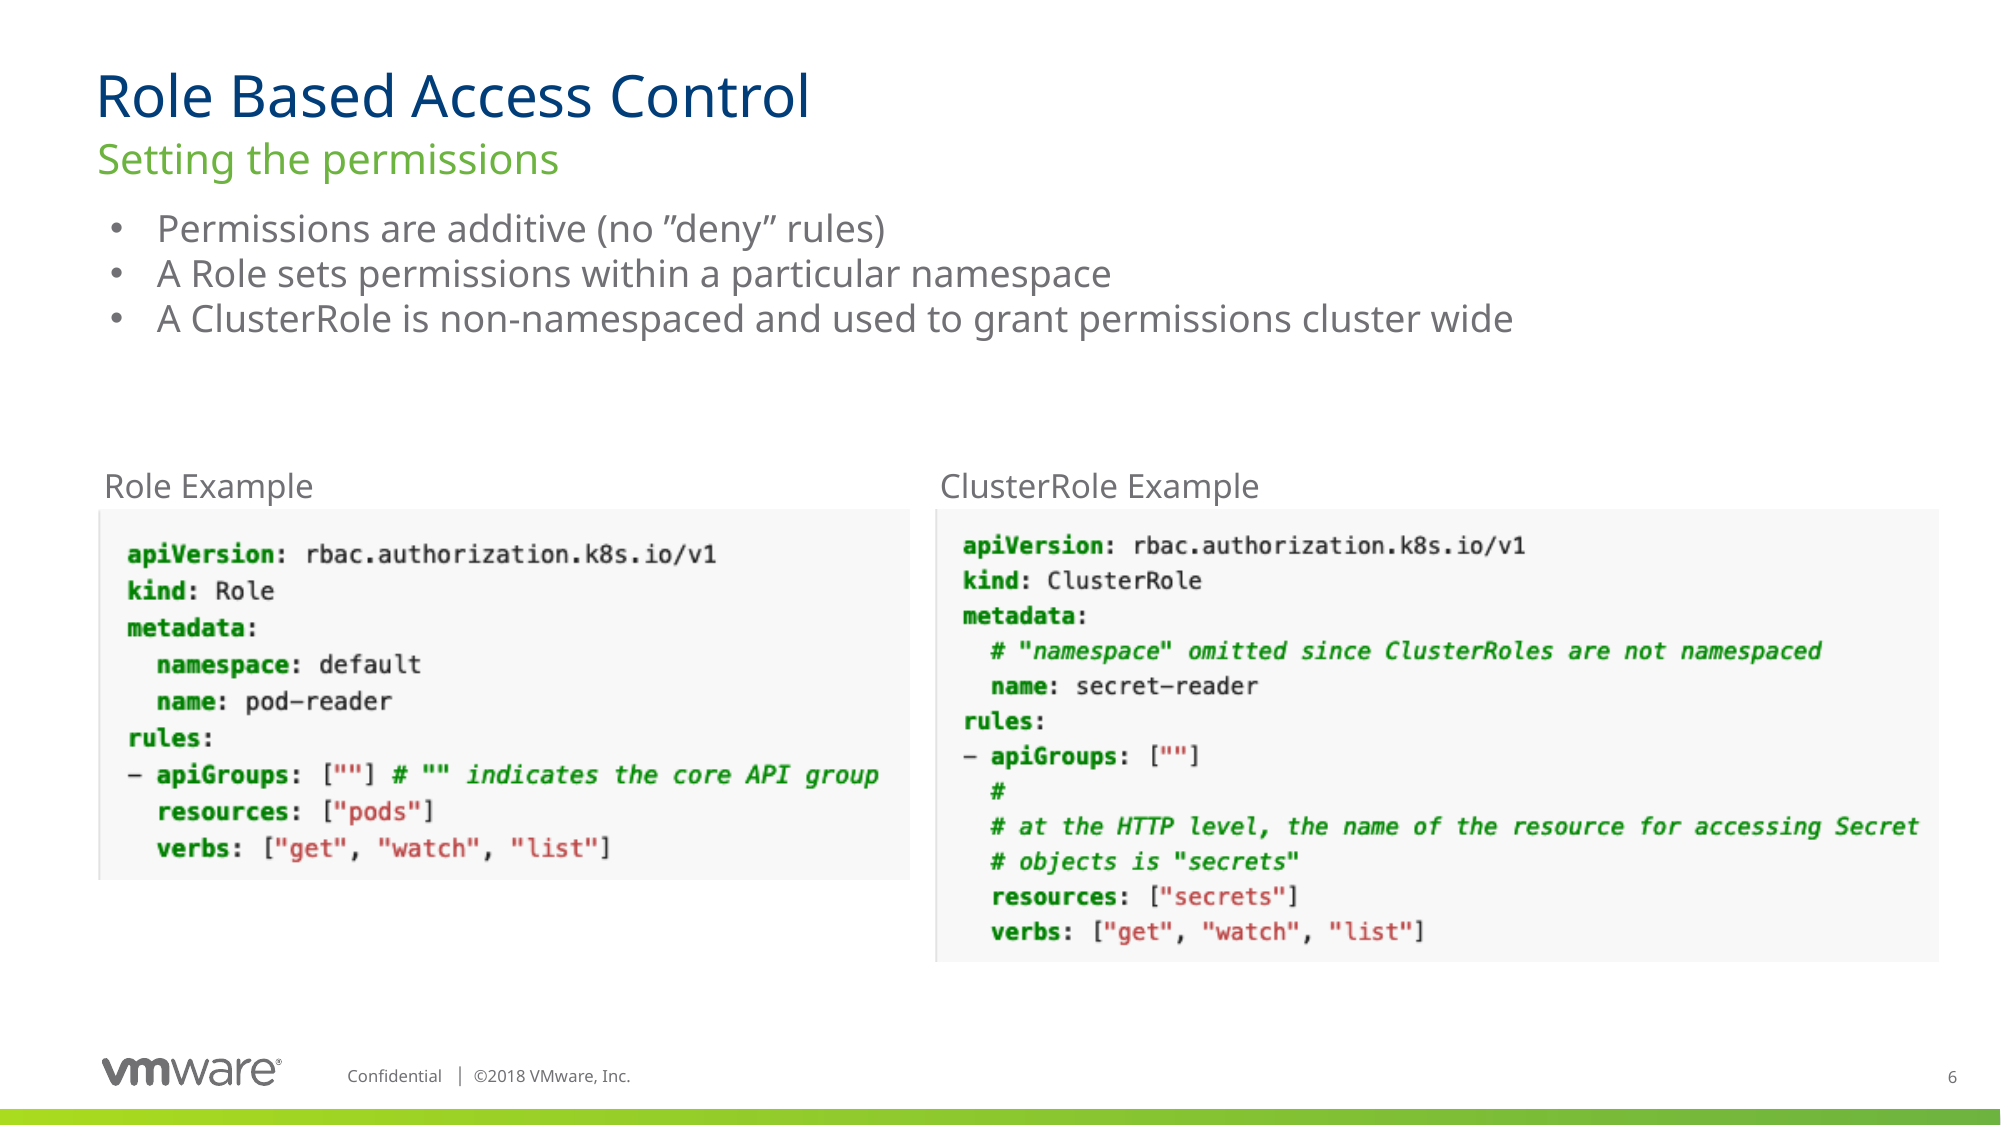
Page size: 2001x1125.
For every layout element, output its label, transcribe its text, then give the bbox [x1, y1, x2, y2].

picture [934, 509, 1940, 962]
subtitle Setting the permissions [97, 133, 1897, 174]
text_box ClusterRole Example [939, 465, 1261, 506]
text_box Permissions are additive (no ”deny” rules) A Role sets permissions within a particular namespace A ClusterRole is non-namespaced and used to grant permissions cluster wide [95, 197, 1575, 393]
title Role Based Access Control [95, 67, 1901, 131]
text_box Role Example [104, 465, 315, 506]
picture [96, 509, 910, 881]
